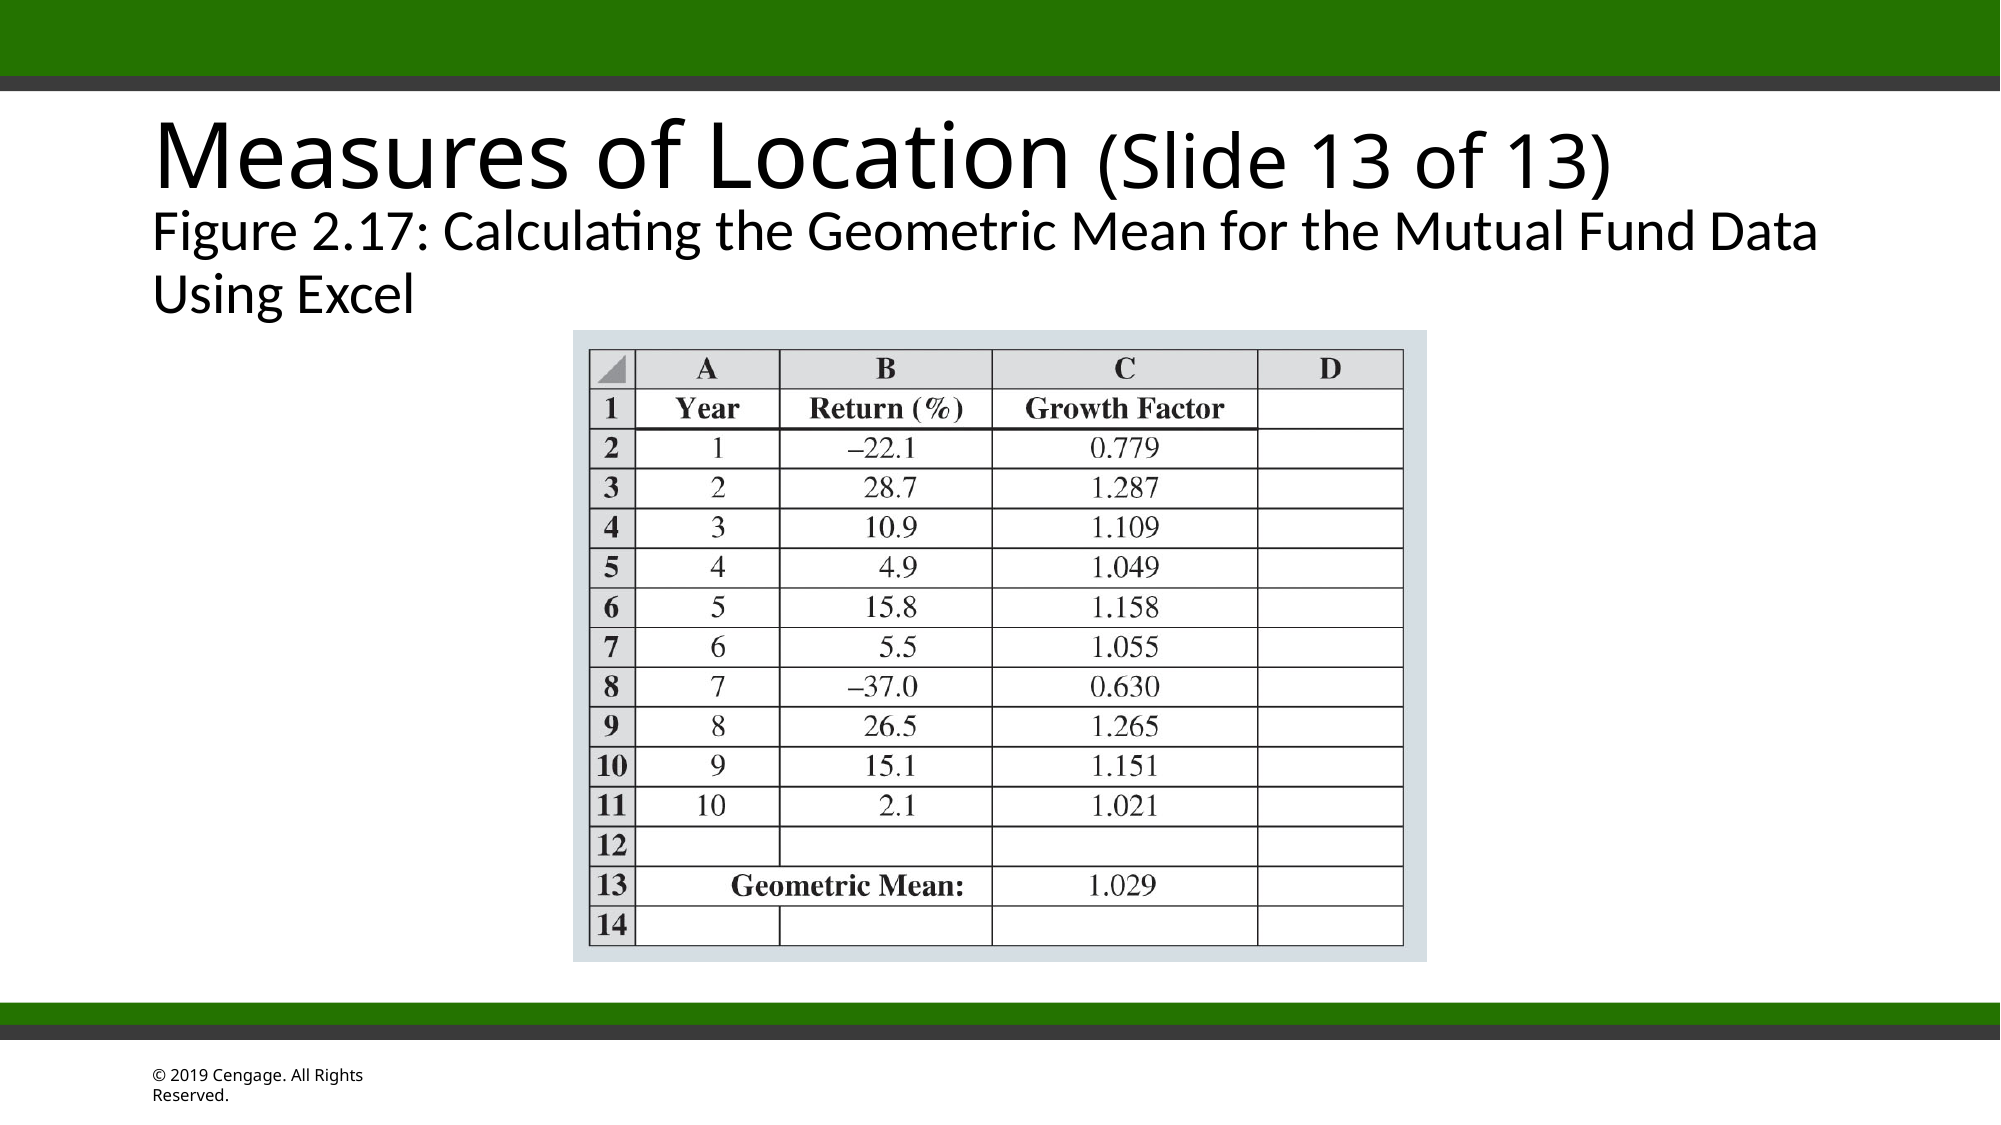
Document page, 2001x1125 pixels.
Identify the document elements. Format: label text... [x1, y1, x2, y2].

list Figure 2.17: Calculating the Geometric Mean for the Mutual Fund Data Using Excel [137, 193, 1863, 377]
title Measures of Location (Slide 13 of 13) [137, 101, 1863, 193]
picture [573, 330, 1427, 962]
